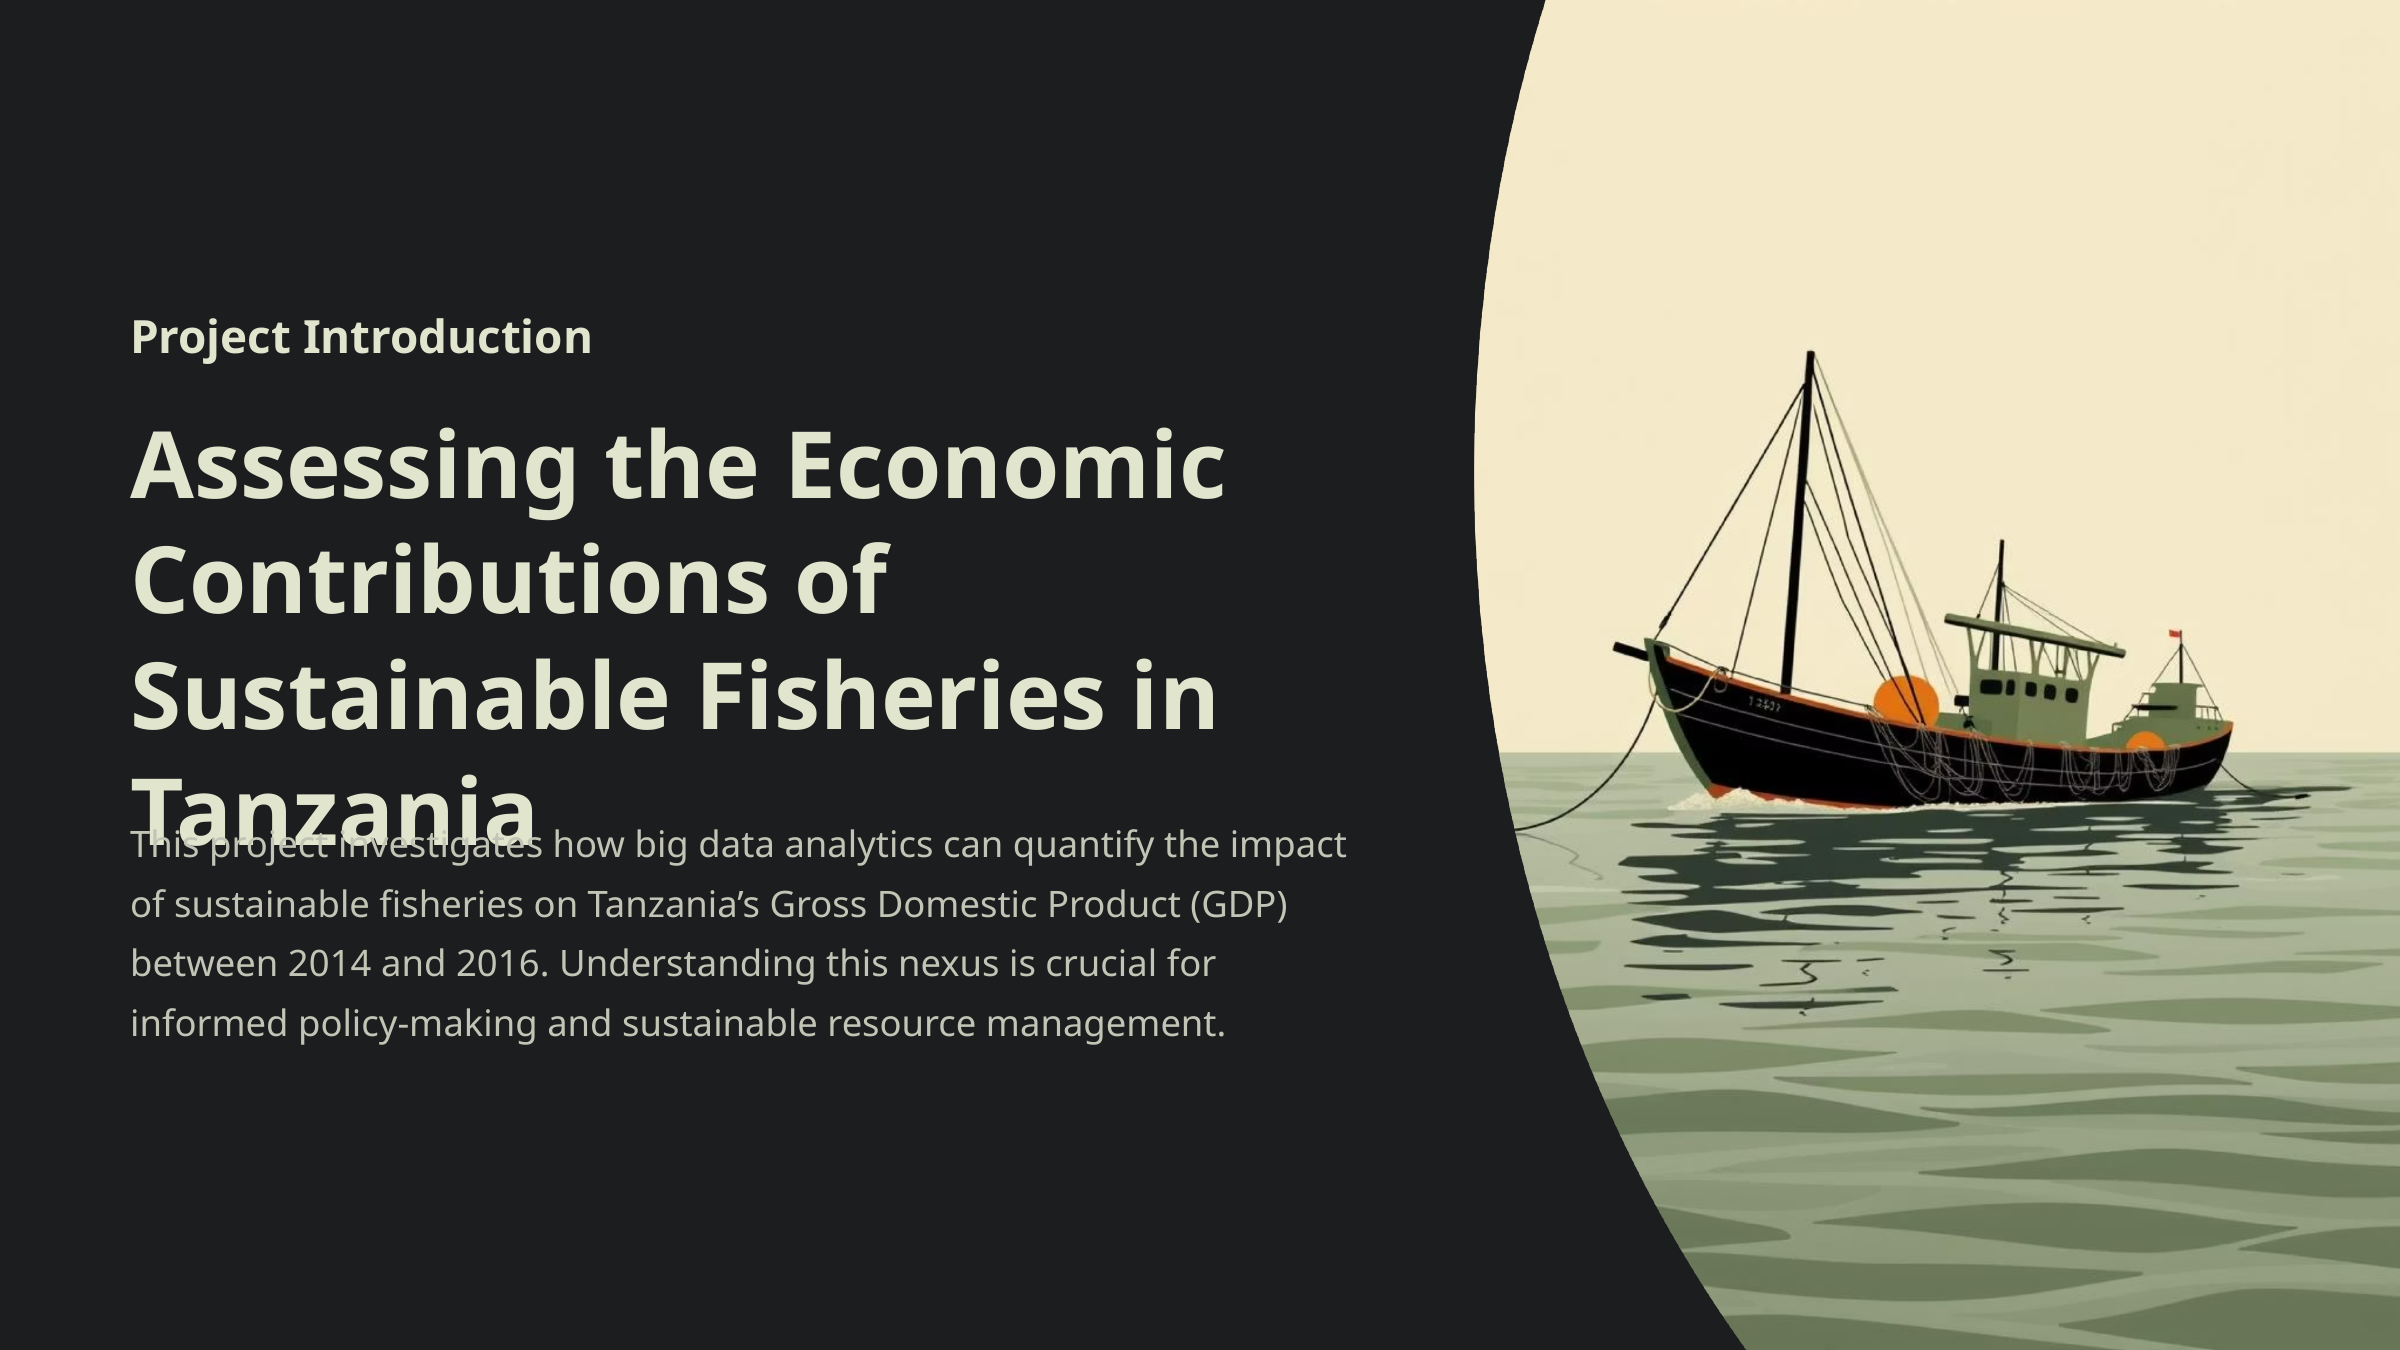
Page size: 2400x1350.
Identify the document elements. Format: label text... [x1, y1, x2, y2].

text_box This project investigates how big data analytics can quantify the impact of sustainable fisheries on Tanzania’s Gross Domestic Product (GDP) between 2014 and 2016. Understanding this nexus is crucial for informed policy-making and sustainable resource management. [130, 805, 1370, 1044]
text_box Assessing the Economic Contributions of Sustainable Fisheries in Tanzania [130, 401, 1370, 750]
picture [1454, 0, 2400, 1350]
text_box Project Introduction [130, 305, 596, 364]
